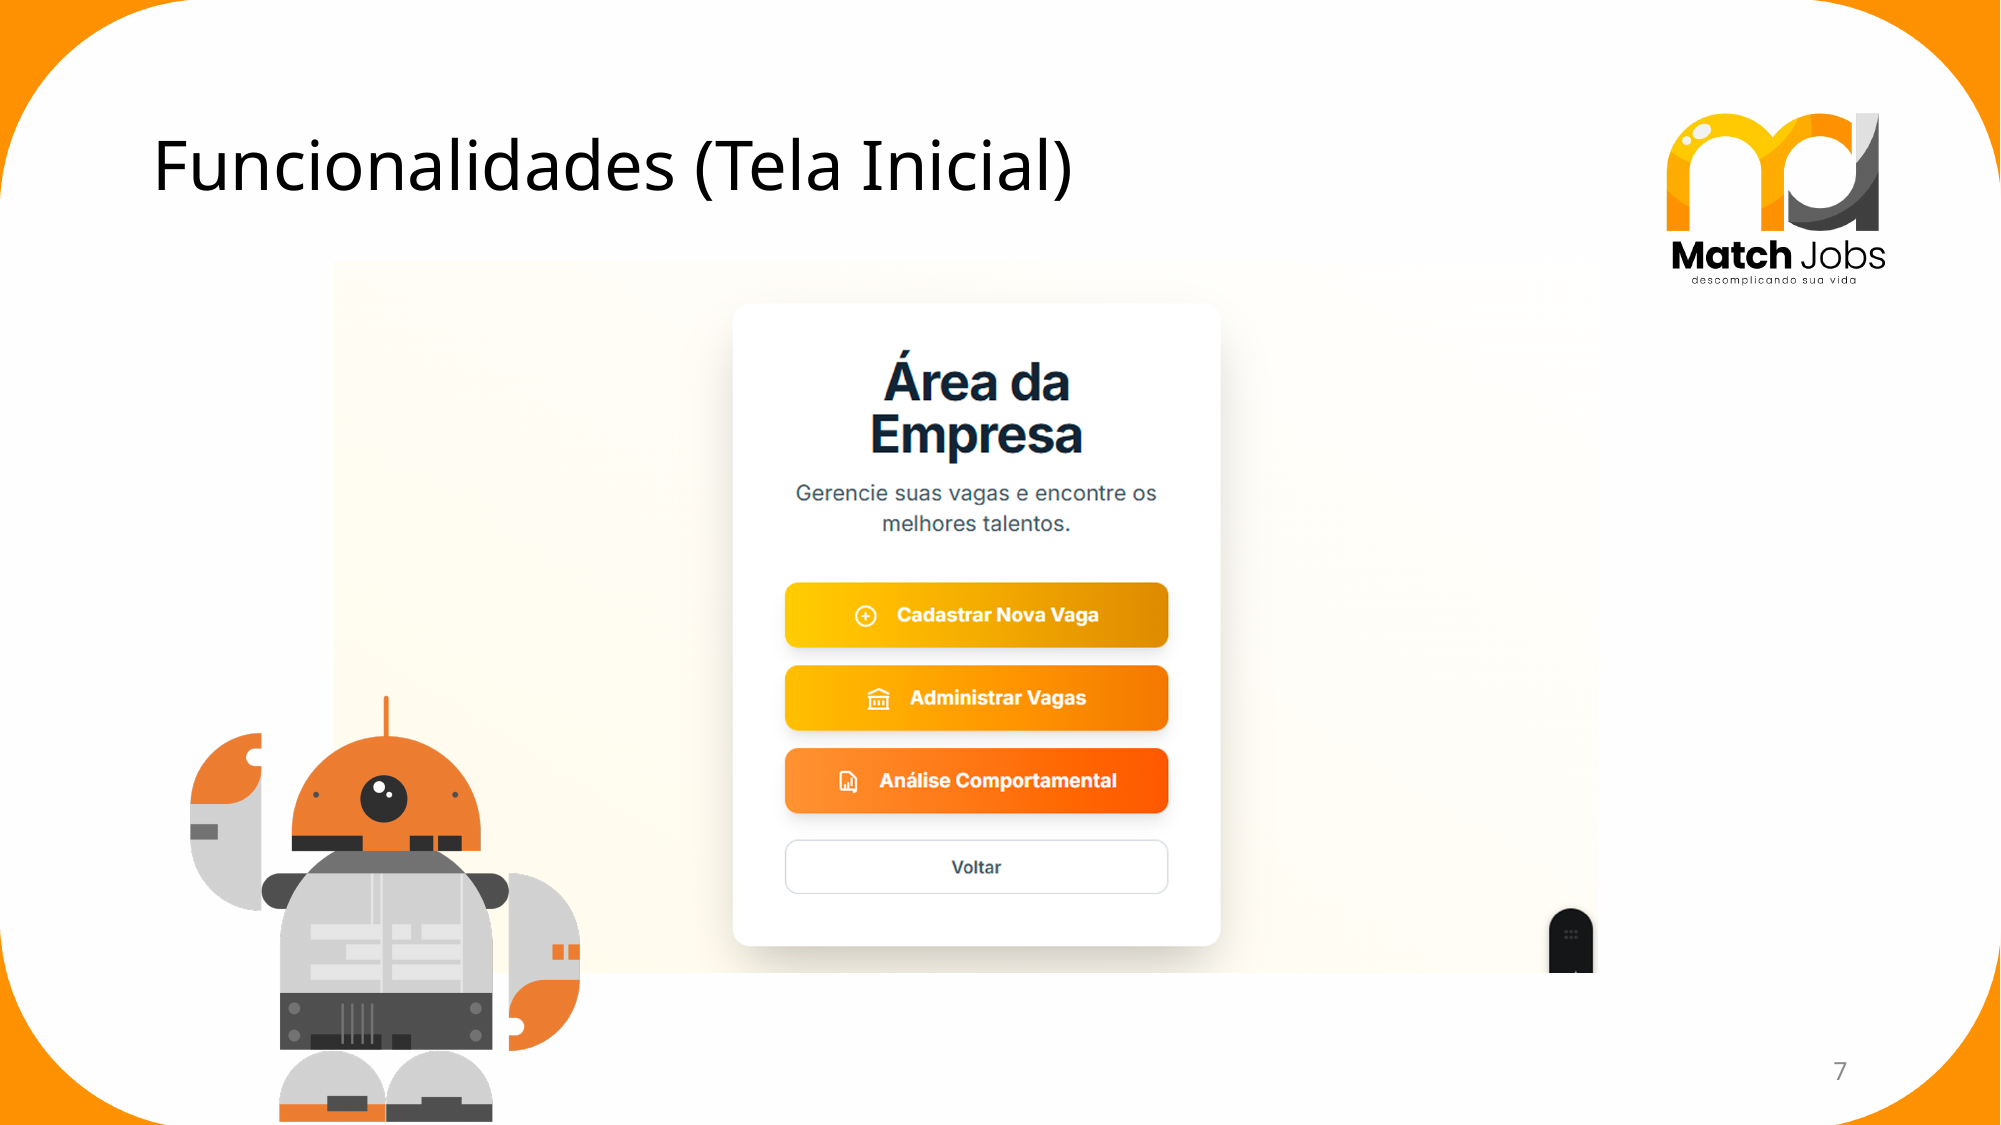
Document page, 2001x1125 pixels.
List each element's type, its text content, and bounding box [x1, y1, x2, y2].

slide_number 7 [1412, 1042, 1863, 1103]
title Funcionalidades (Tela Inicial) [137, 59, 1863, 278]
picture [0, 0, 2001, 1125]
